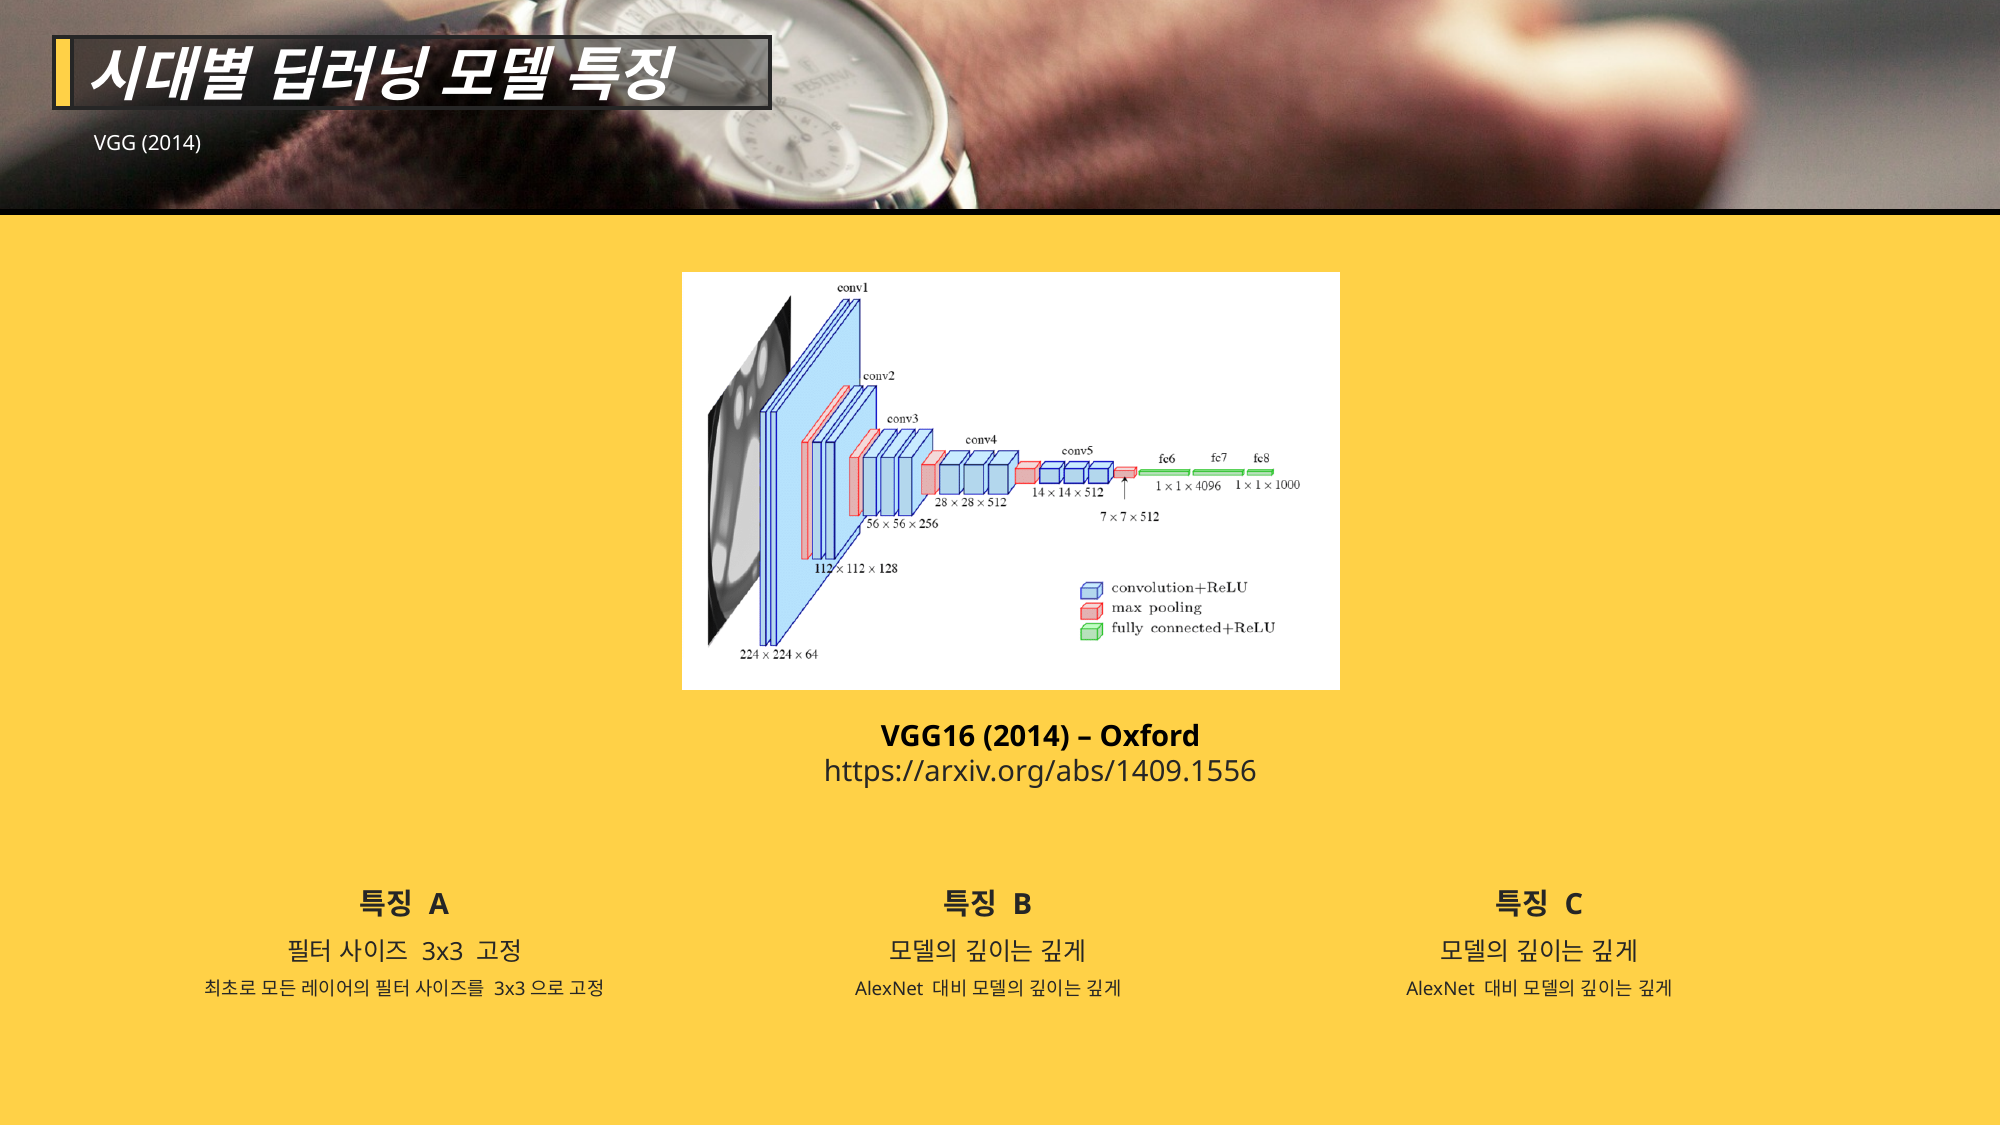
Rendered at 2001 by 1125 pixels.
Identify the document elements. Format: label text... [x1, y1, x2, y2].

picture [682, 272, 1340, 690]
text_box [0, 0, 2000, 209]
text_box VGG (2014) [79, 109, 828, 162]
text_box [53, 36, 71, 109]
text_box 특징 C 모델의 깊이는 깊게 AlexNet 대비 모델의 깊이는 깊게 [1339, 860, 1739, 1007]
text_box 특징 B 모델의 깊이는 깊게 AlexNet 대비 모델의 깊이는 깊게 [788, 860, 1188, 1007]
text_box 특징 A 필터 사이즈 3x3 고정 최초로 모든 레이어의 필터 사이즈를 3x3으로 고정 [173, 860, 636, 1007]
text_box VGG16 (2014) – Oxford https://arxiv.org/abs/1409.1556 [809, 709, 1273, 830]
text_box 시대별 딥러닝 모델 특징 [71, 36, 771, 109]
